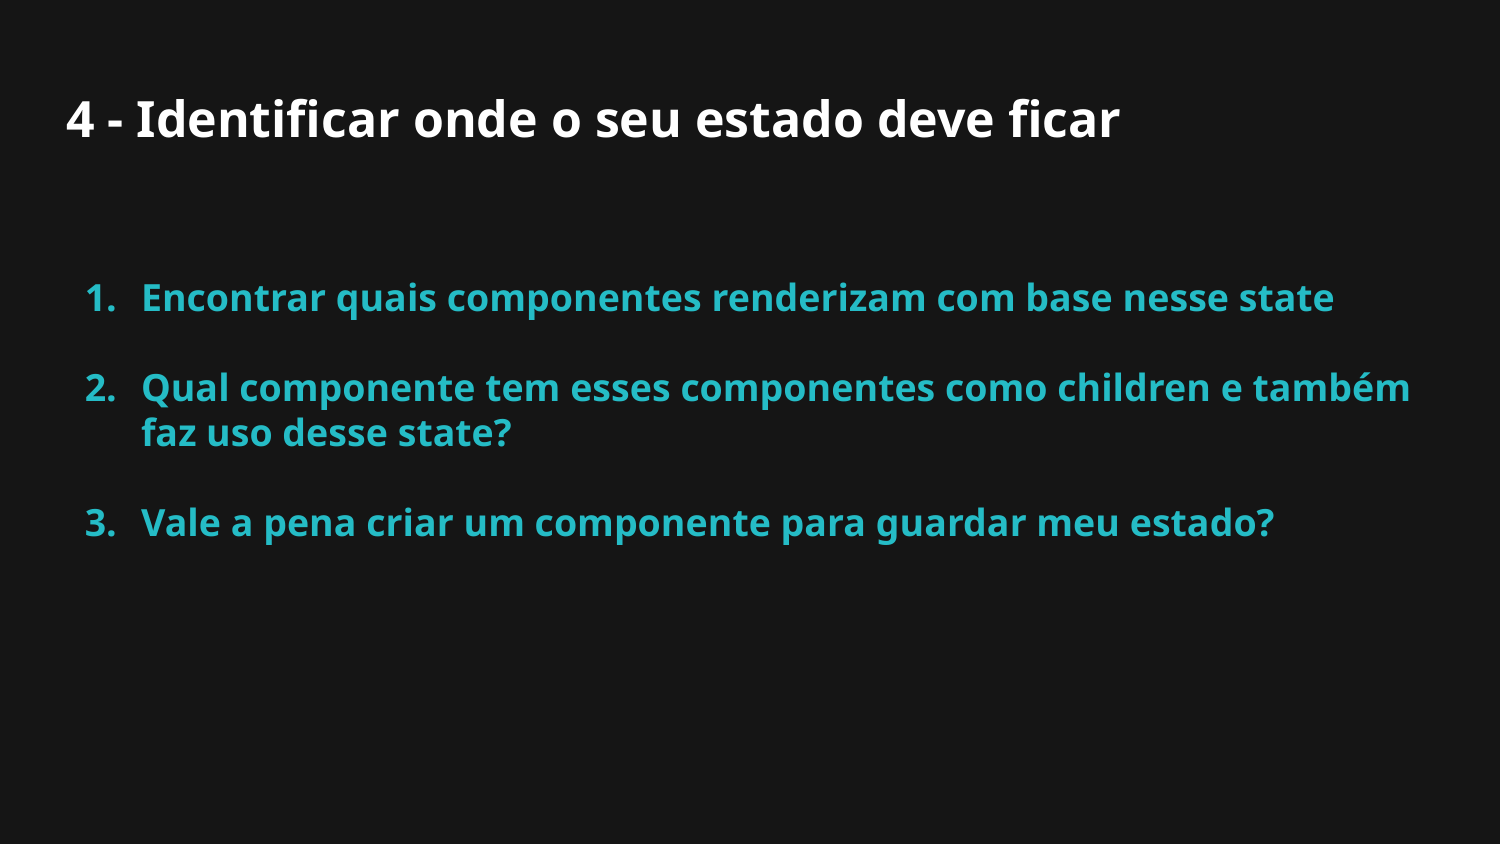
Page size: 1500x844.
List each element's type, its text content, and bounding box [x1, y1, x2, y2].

title 4 - Identificar onde o seu estado deve ficar [51, 72, 1449, 167]
list Encontrar quais componentes renderizam com base nesse state Qual componente tem esses componentes como children e também faz uso desse state? Vale a pena criar um componente para guardar meu estado? [51, 259, 1449, 722]
